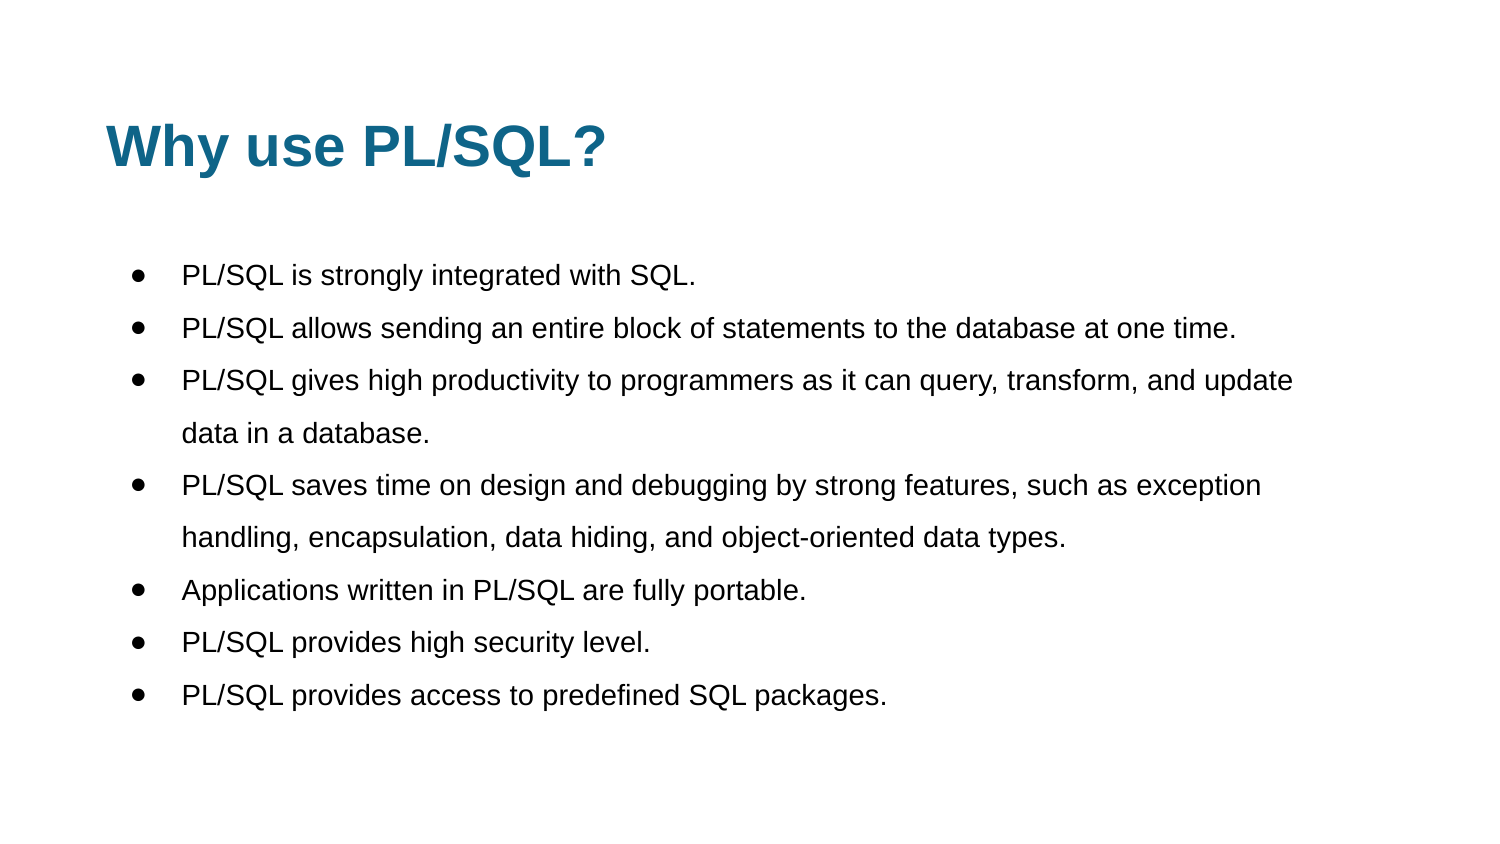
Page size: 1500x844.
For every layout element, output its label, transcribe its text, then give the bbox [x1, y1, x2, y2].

text_box Why use PL/SQL? [91, 92, 1373, 187]
text_box PL/SQL is strongly integrated with SQL. PL/SQL allows sending an entire block of statements to the database at one time. PL/SQL gives high productivity to programmers as it can query, transform, and update data in a database. PL/SQL saves time on design and debugging by strong features, such as exception handling, encapsulation, data hiding, and object-oriented data types. Applications written in PL/SQL are fully portable. PL/SQL provides high security level. PL/SQL provides access to predefined SQL packages. [91, 224, 1373, 763]
